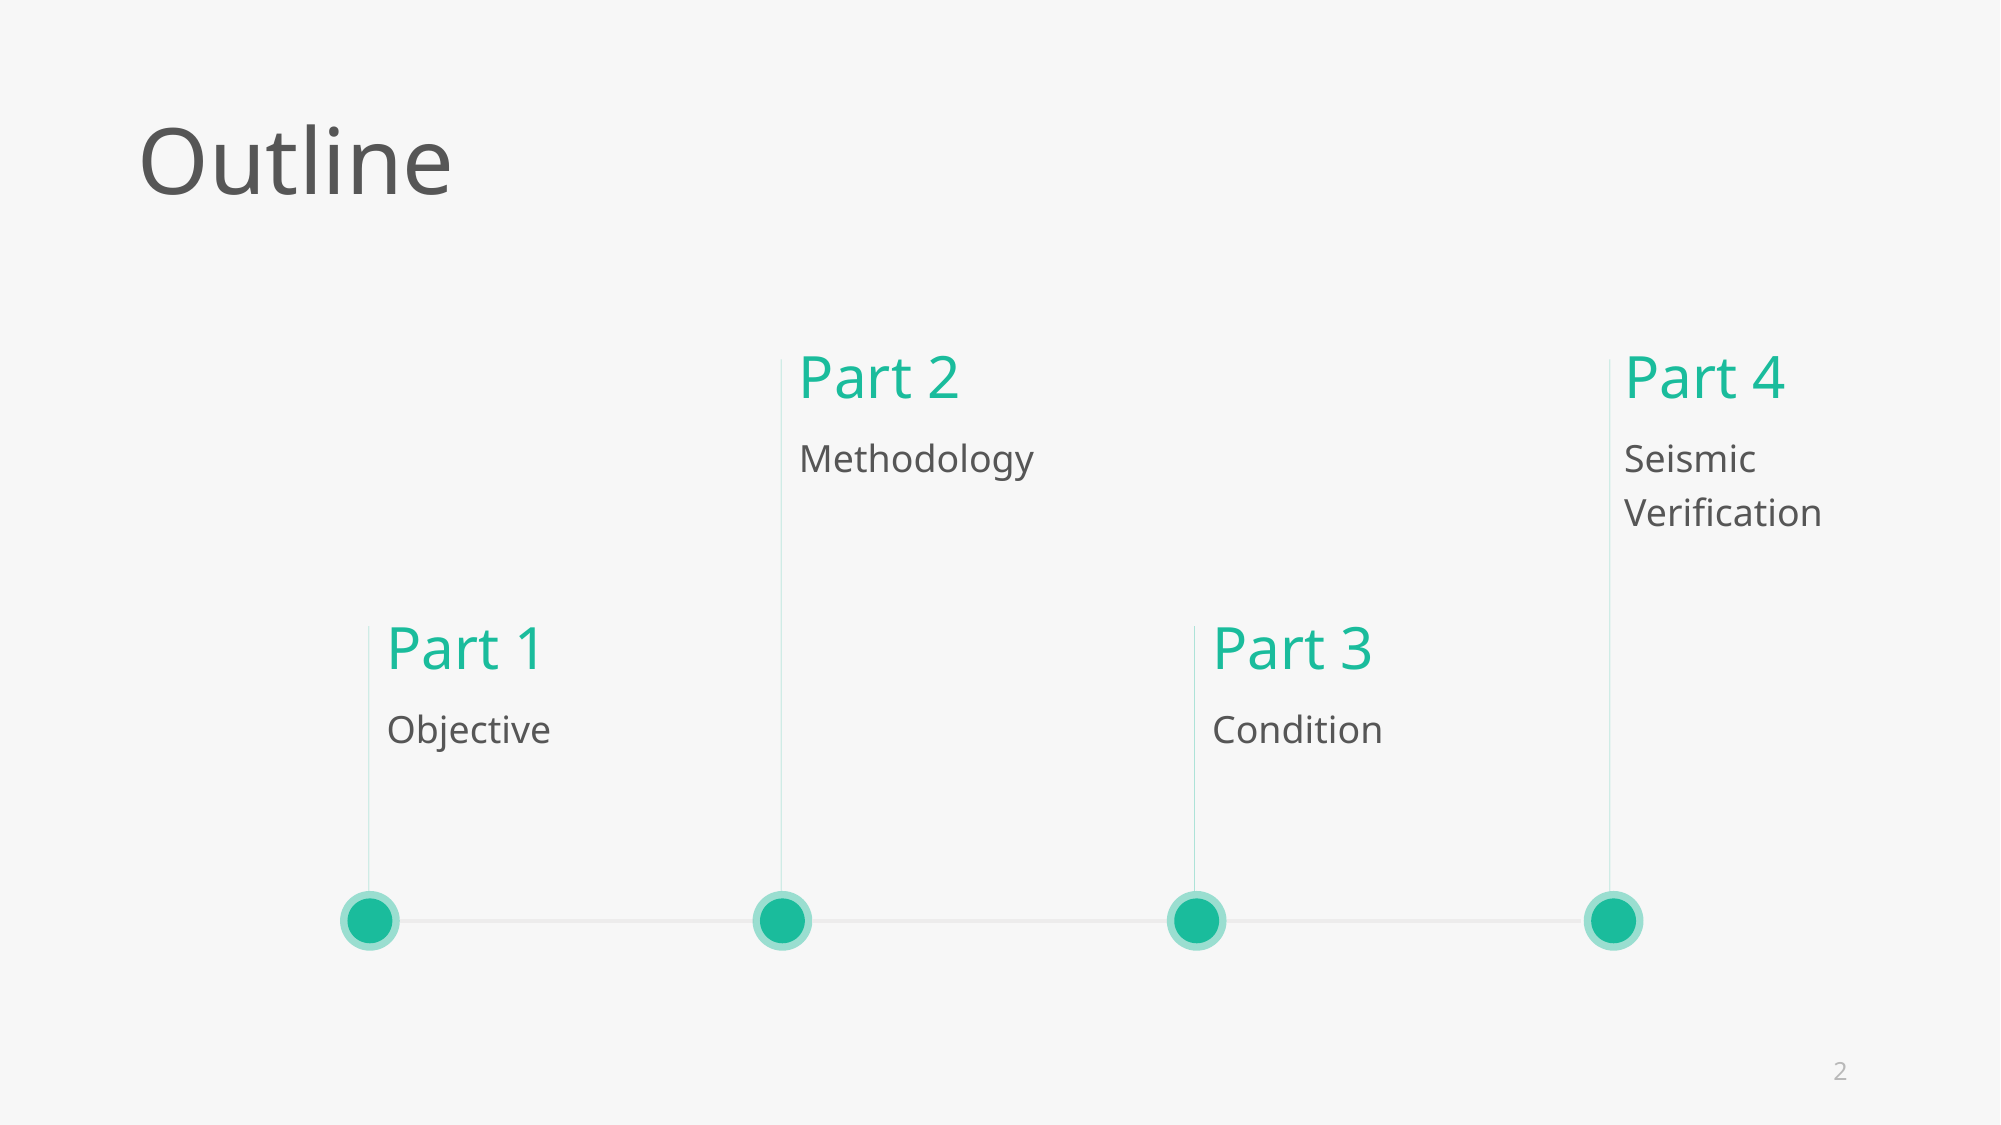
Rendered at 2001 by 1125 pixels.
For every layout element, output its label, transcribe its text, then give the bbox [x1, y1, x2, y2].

text_box Part 4 [1606, 332, 1884, 418]
text_box Objective [370, 690, 647, 759]
slide_number 2 [1412, 1042, 1863, 1103]
text_box Methodology [782, 418, 1059, 487]
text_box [340, 890, 400, 951]
text_box Condition [1195, 690, 1472, 759]
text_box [752, 890, 813, 951]
text_box Part 3 [1194, 604, 1472, 689]
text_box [1166, 890, 1227, 951]
list Outline [137, 108, 873, 224]
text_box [1583, 890, 1644, 951]
text_box Part 2 [781, 332, 1059, 418]
text_box Part 1 [368, 604, 647, 689]
text_box Seismic Verification [1610, 418, 1884, 541]
